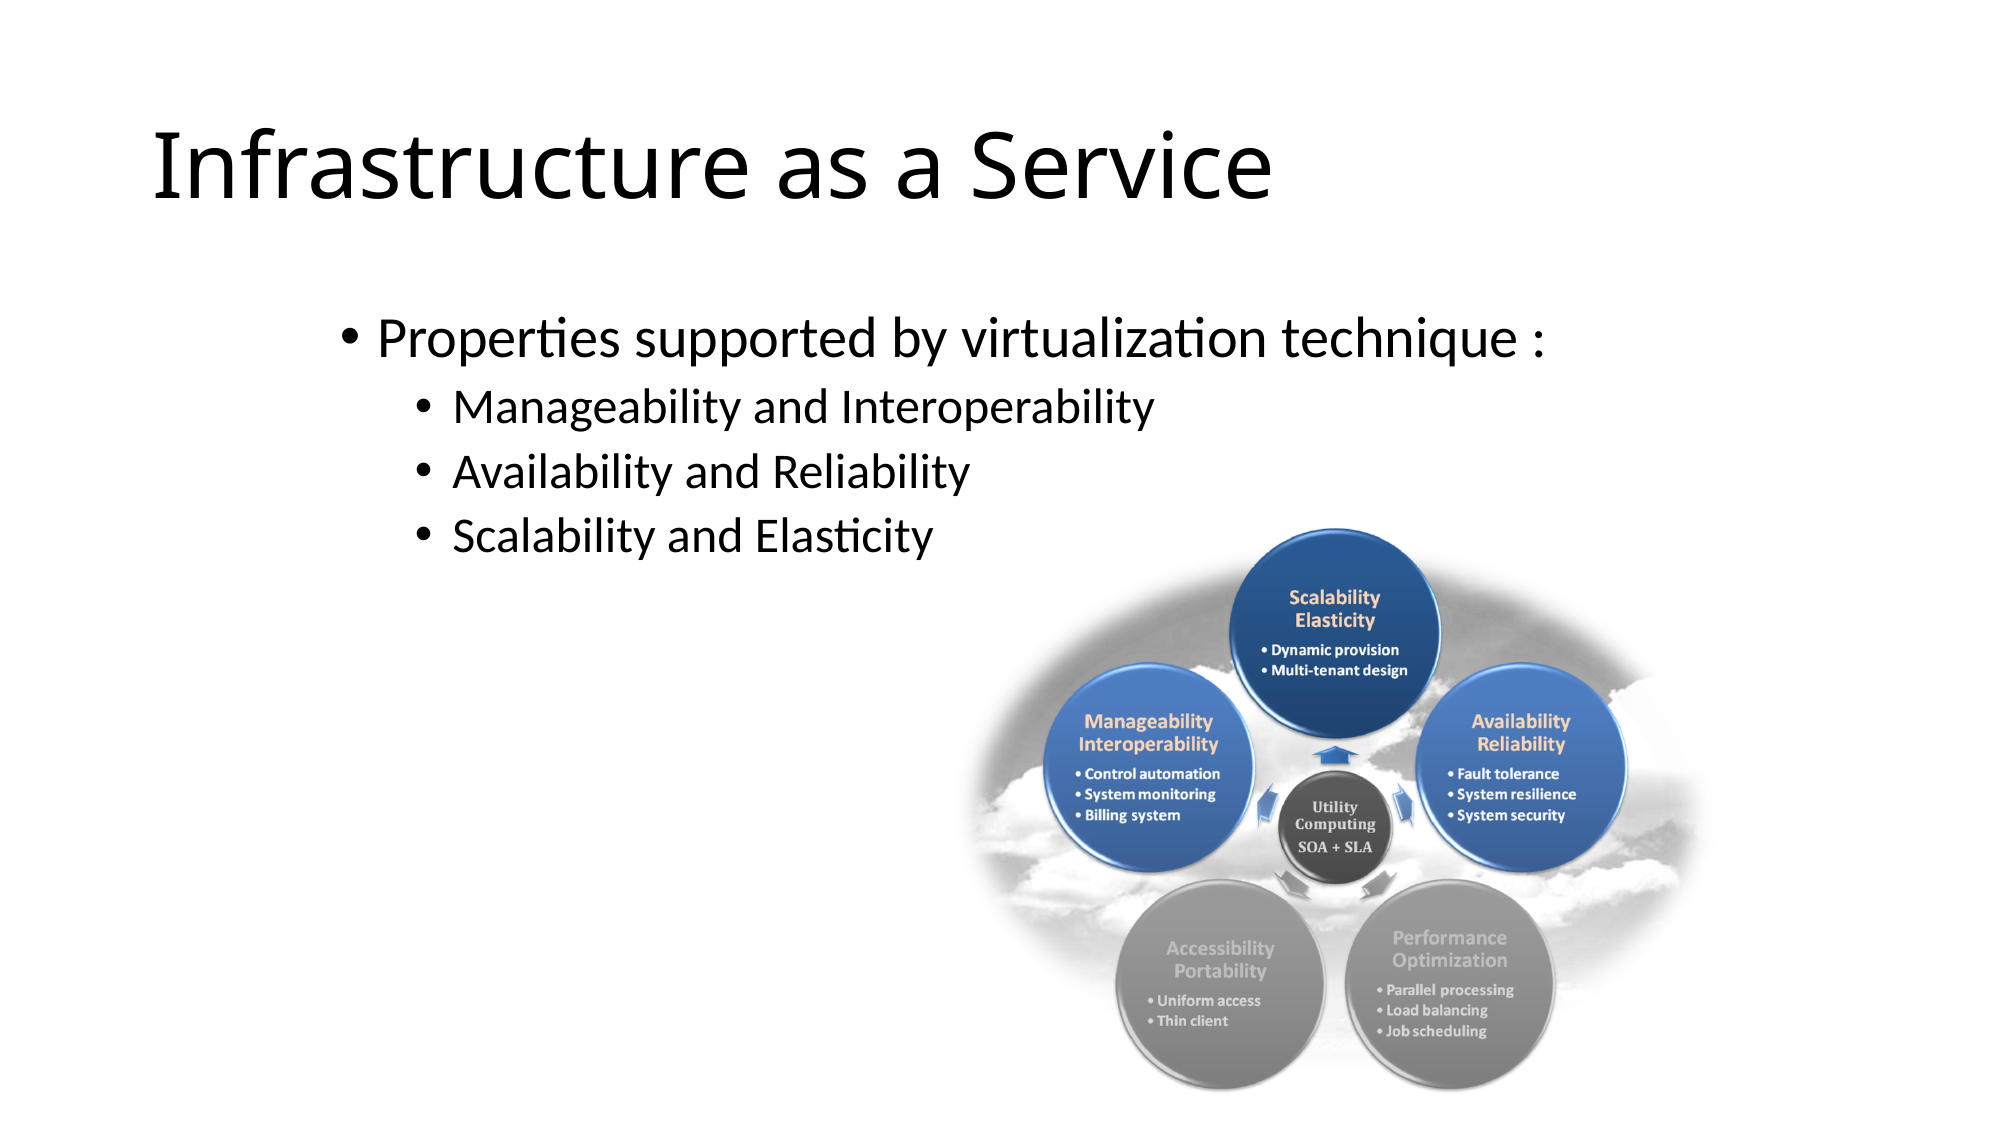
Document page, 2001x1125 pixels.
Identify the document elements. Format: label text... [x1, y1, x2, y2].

list Properties supported by virtualization technique : Manageability and Interoperability Availability and Reliability Scalability and Elasticity [324, 299, 1675, 588]
title Infrastructure as a Service [137, 59, 1863, 278]
picture [949, 524, 1721, 1097]
